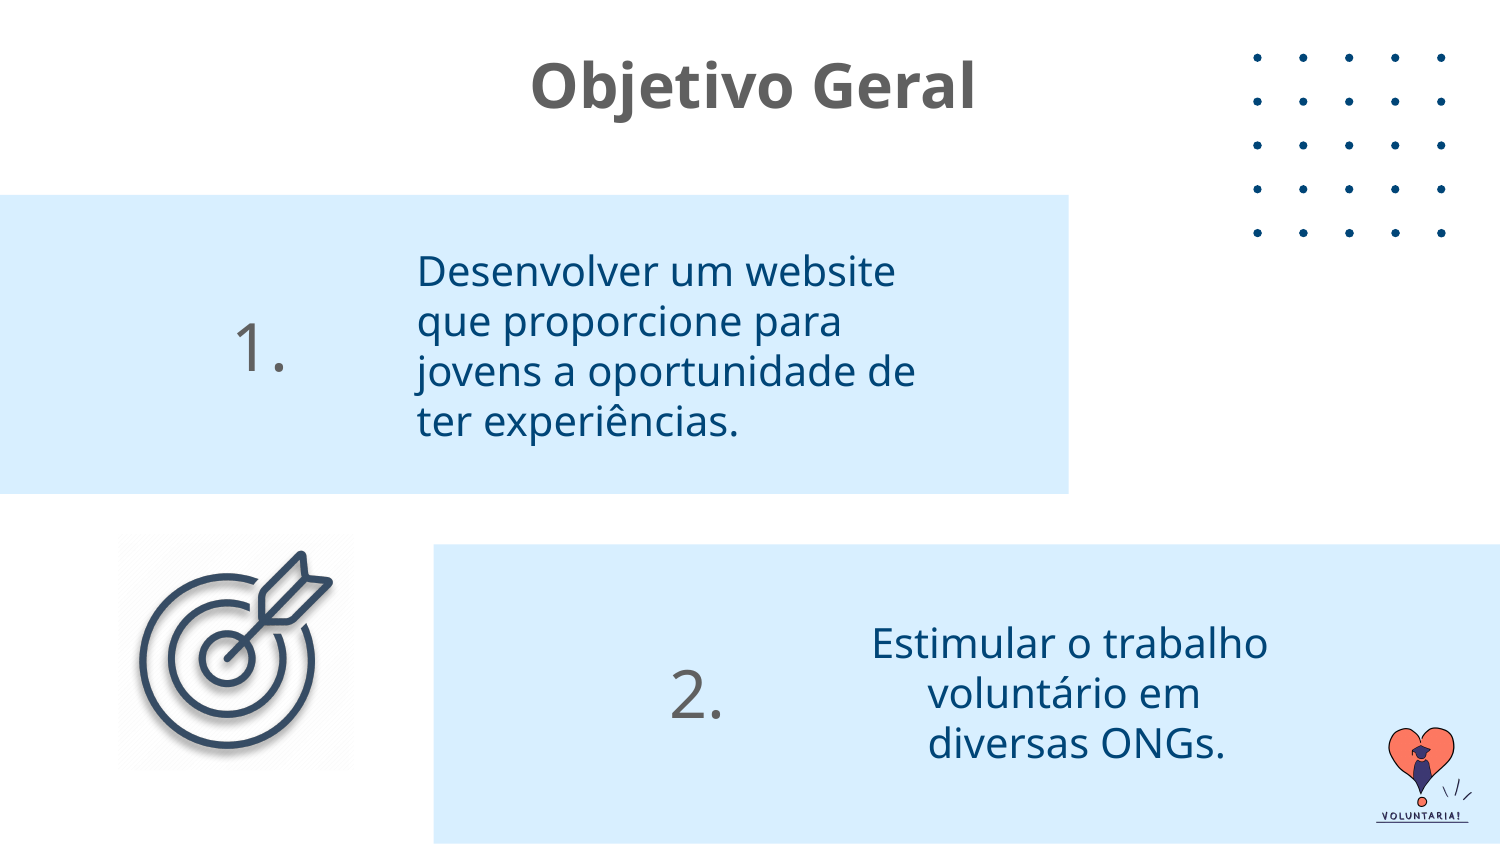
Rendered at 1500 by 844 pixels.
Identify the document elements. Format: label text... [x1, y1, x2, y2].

subtitle 1. [118, 238, 401, 451]
subtitle Estimular o trabalho voluntário em diversas ONGs. [837, 585, 1386, 799]
subtitle Desenvolver um website que proporcione para jovens a oportunidade de ter experiências. [401, 238, 951, 451]
subtitle 2. [549, 585, 833, 799]
picture [1366, 717, 1480, 830]
picture [117, 533, 355, 771]
title Objetivo Geral [121, 31, 1386, 126]
